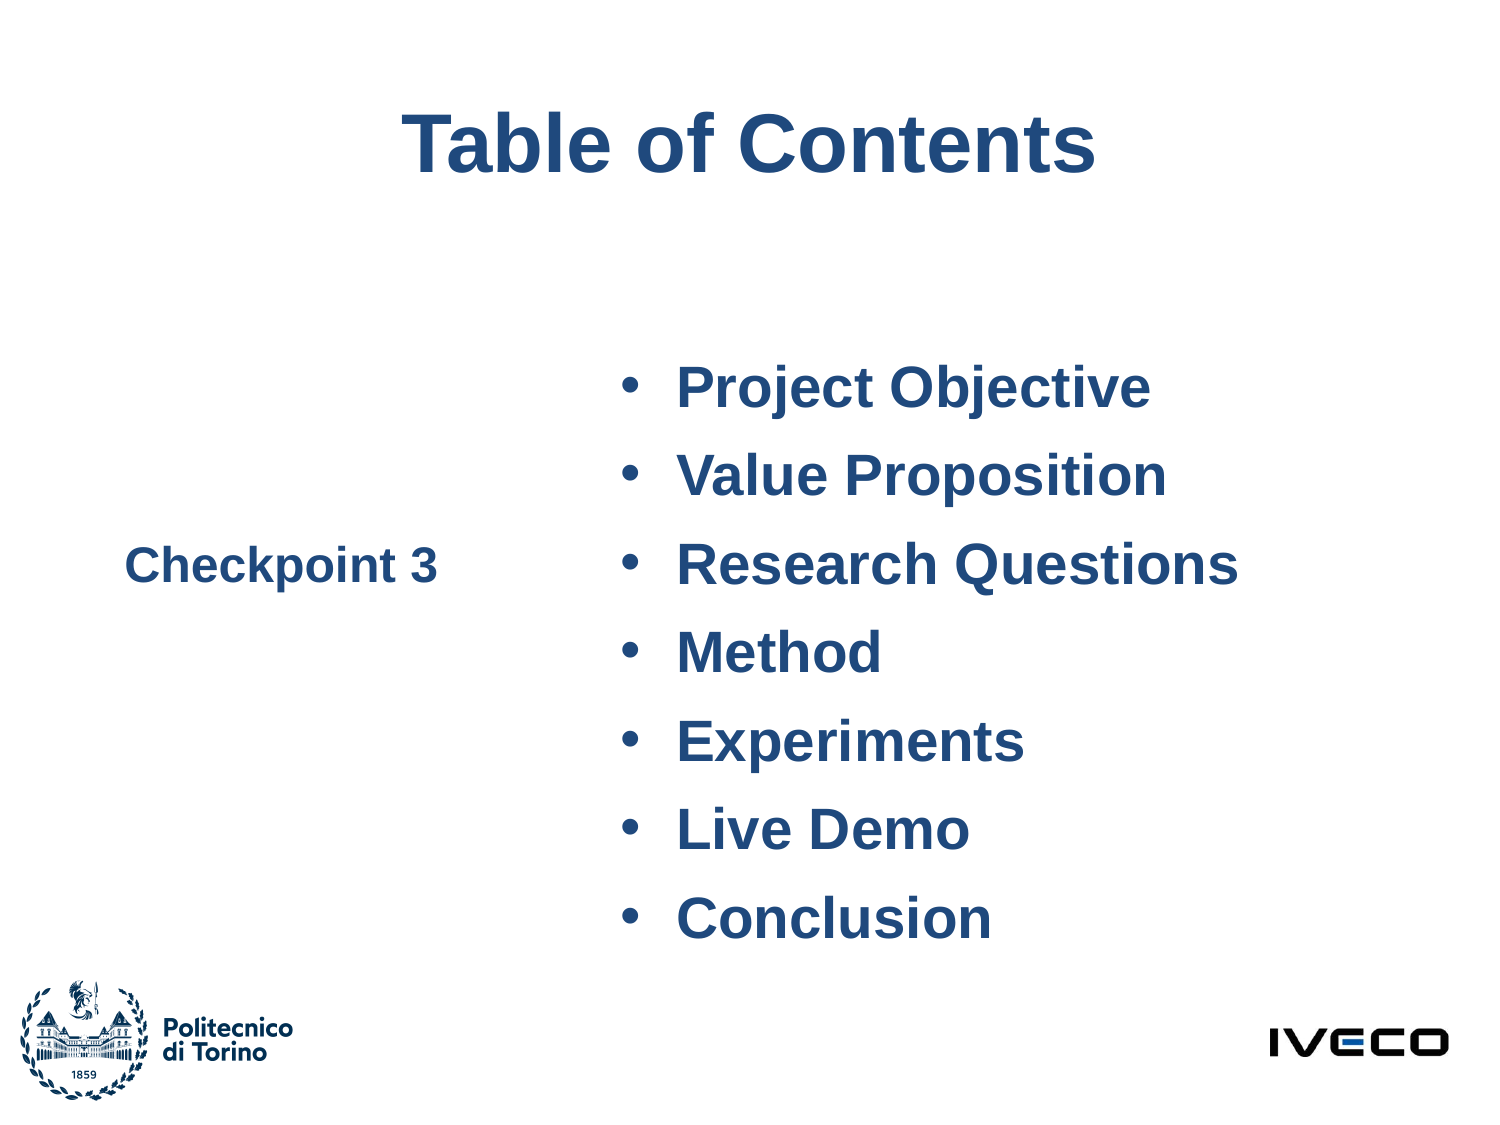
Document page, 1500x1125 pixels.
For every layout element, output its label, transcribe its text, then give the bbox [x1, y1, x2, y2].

picture [19, 979, 293, 1101]
text_box Checkpoint 3 [109, 524, 476, 600]
list Project Objective Value Proposition Research Questions Method Experiments Live Demo Conclusion [604, 334, 1445, 981]
picture [1260, 998, 1458, 1083]
title Table of Contents [75, 45, 1425, 233]
